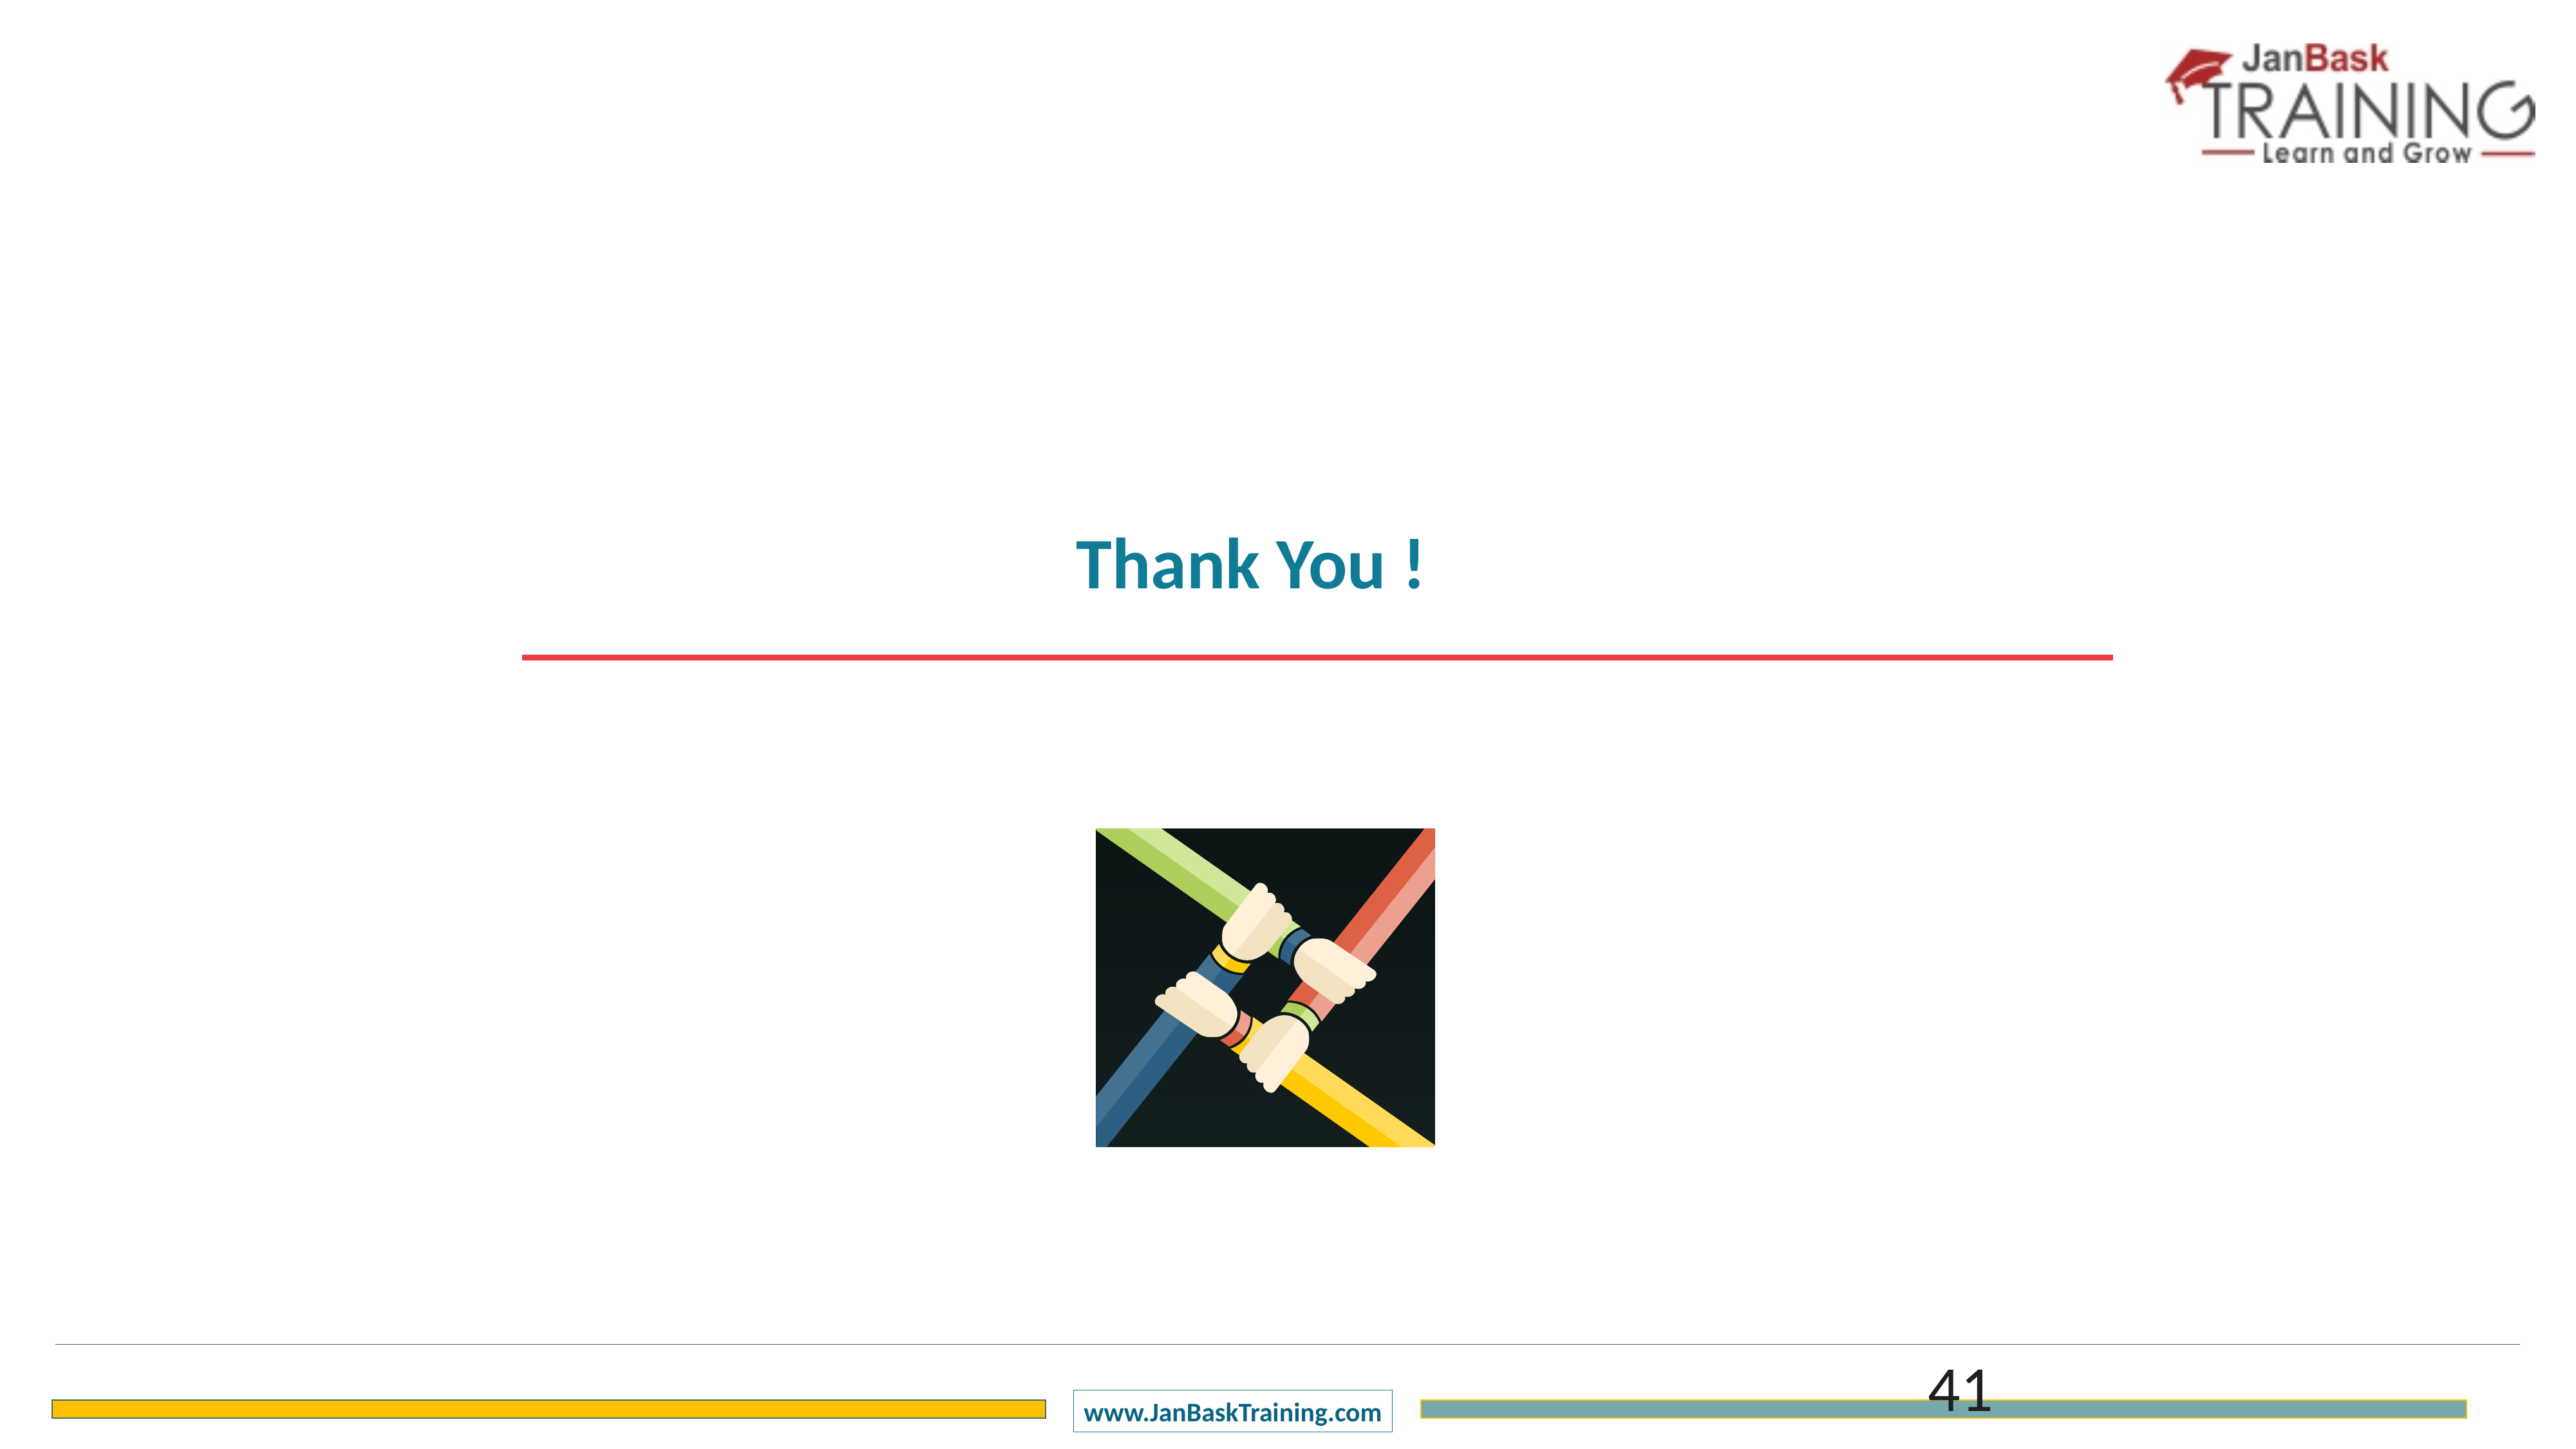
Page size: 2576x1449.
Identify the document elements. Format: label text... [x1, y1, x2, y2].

slide_number 41 [1919, 1342, 2499, 1420]
title Thank You ! [390, 501, 2113, 608]
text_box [1096, 828, 1435, 1148]
picture [2165, 43, 2535, 163]
